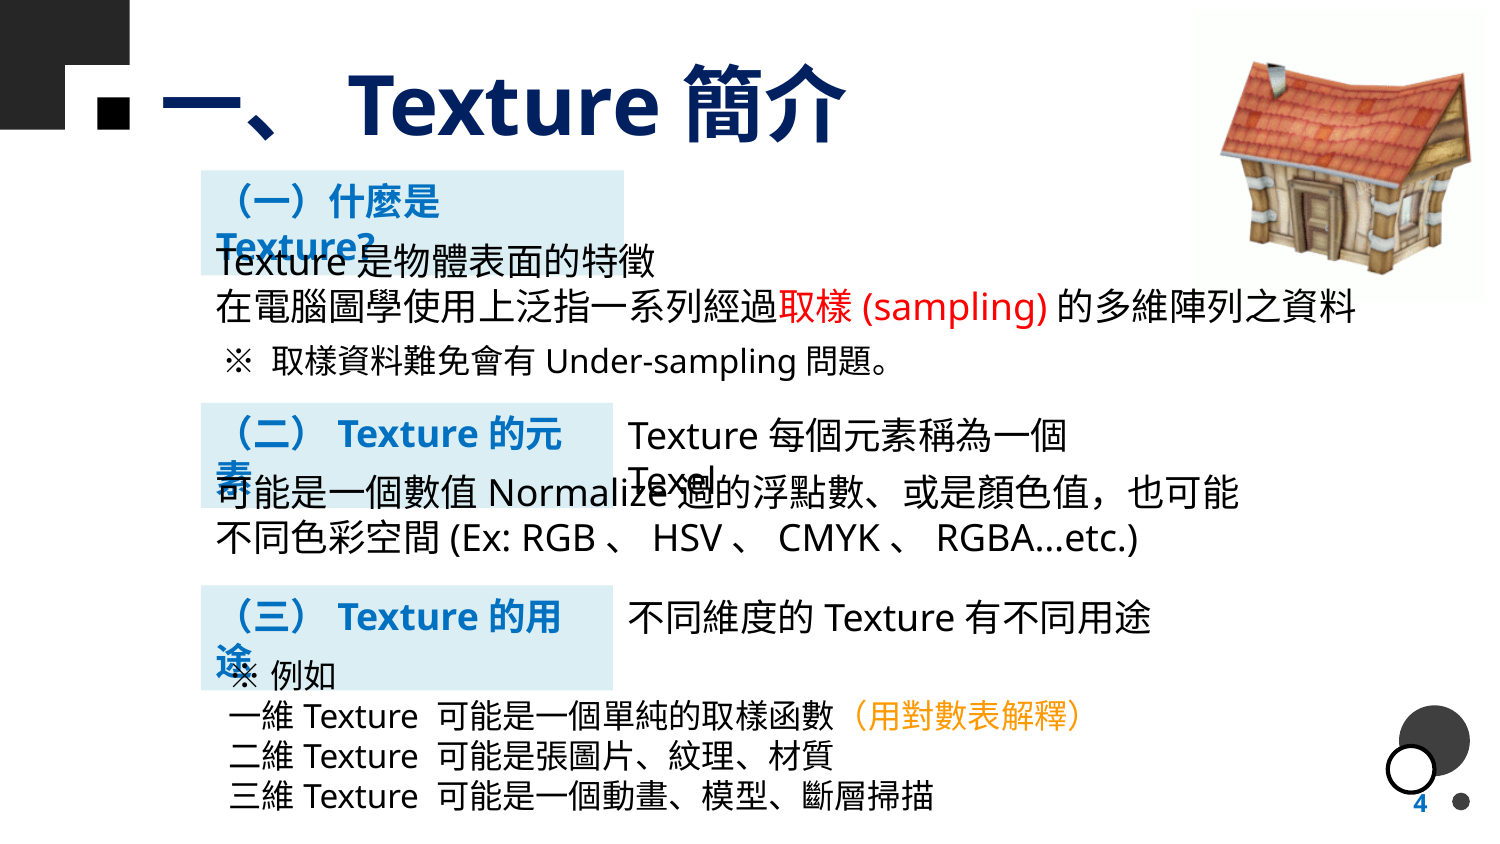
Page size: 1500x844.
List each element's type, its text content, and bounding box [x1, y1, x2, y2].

slide_number 4 [1092, 782, 1443, 827]
text_box ※ 取樣資料難免會有Under-sampling問題。 [207, 332, 1050, 388]
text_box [0, 0, 130, 130]
text_box 可能是一個數值Normalize過的浮點數、或是顏色值，也可能不同色彩空間(Ex: RGB、HSV、CMYK、RGBA…etc.) [200, 461, 1264, 567]
text_box （一）什麼是Texture? [200, 170, 624, 230]
title 一、Texture簡介 [145, 32, 897, 173]
picture [1193, 9, 1485, 302]
text_box Texture每個元素稱為一個 Texel [612, 404, 1181, 510]
text_box （二）Texture的元素 [200, 402, 613, 461]
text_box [1387, 705, 1471, 811]
text_box 不同維度的Texture有不同用途 [612, 586, 1241, 646]
text_box Texture是物體表面的特徵 在電腦圖學使用上泛指一系列經過取樣(sampling)的多維陣列之資料 [200, 230, 1416, 336]
text_box ※例如 一維Texture 可能是一個單純的取樣函數（用對數表解釋） 二維Texture 可能是張圖片、紋理、材質 三維Texture 可能是一個動畫、模型、斷層掃描 [213, 648, 1277, 823]
text_box （三）Texture的用途 [200, 585, 613, 691]
